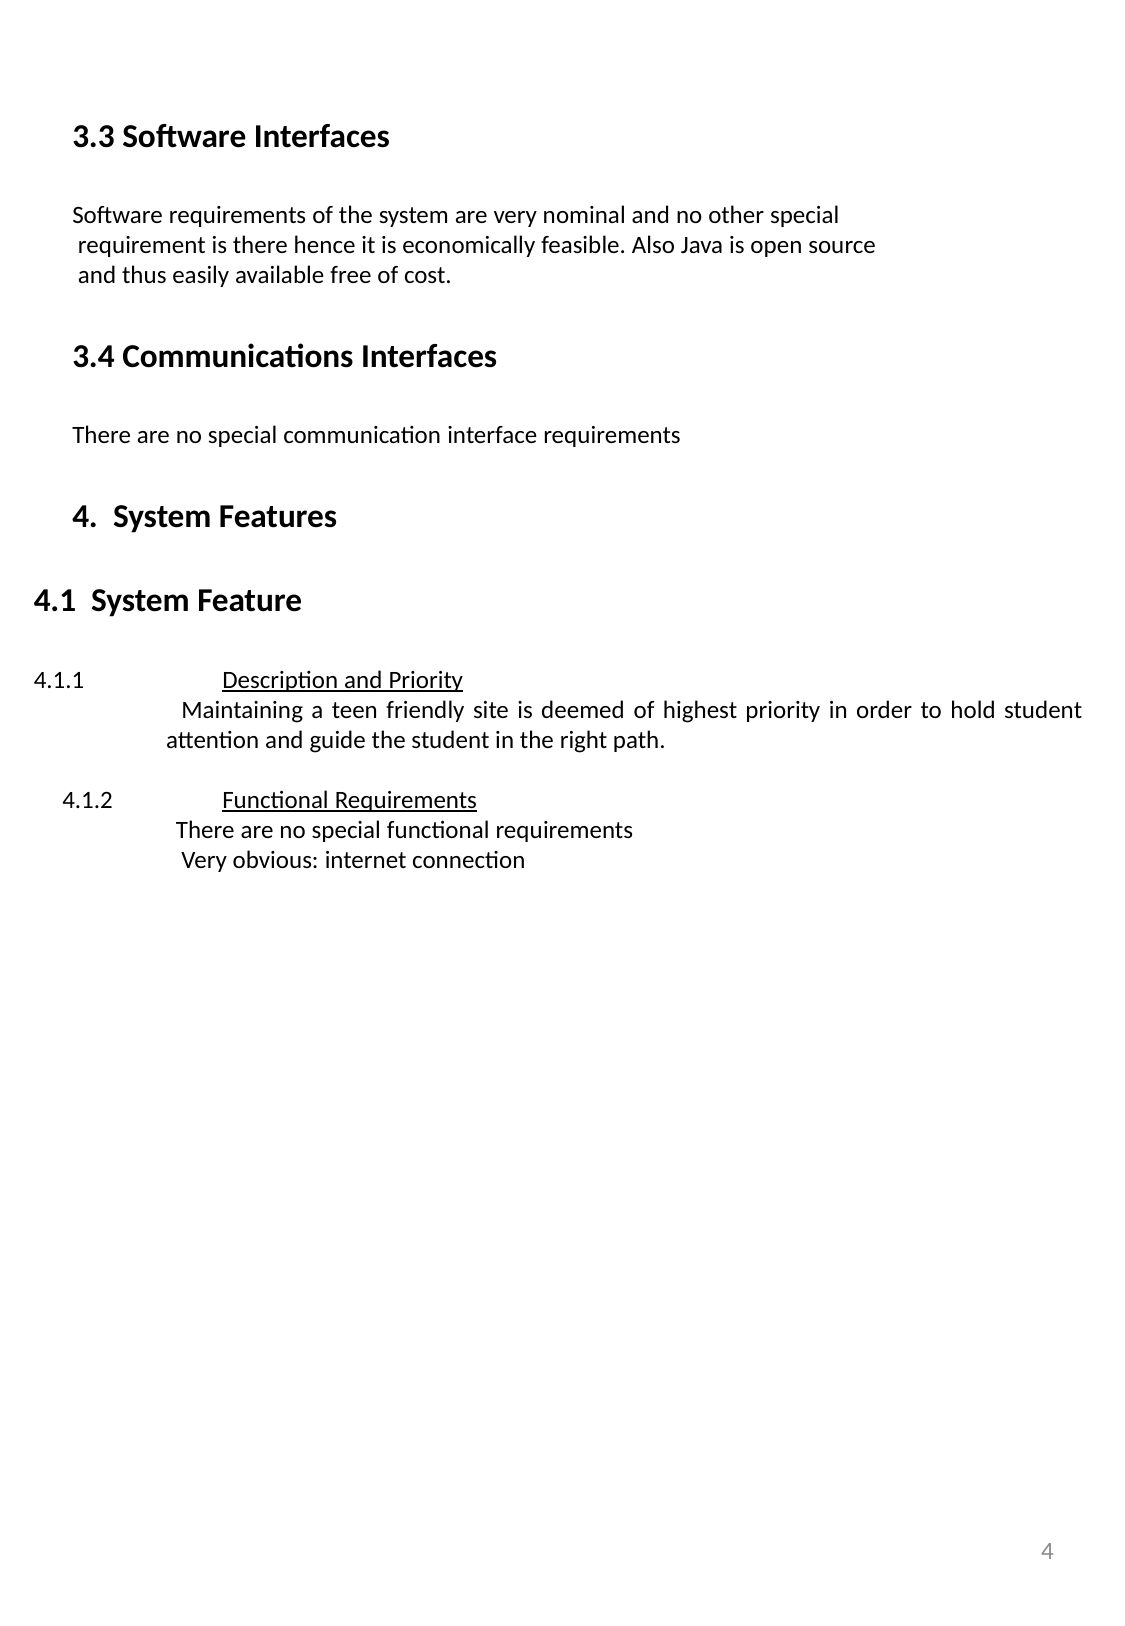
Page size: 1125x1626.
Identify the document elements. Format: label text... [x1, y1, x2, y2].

slide_number 4 [806, 1506, 1069, 1593]
text_box 3.3 Software Interfaces Software requirements of the system are very nominal and no other special requirement is there hence it is economically feasible. Also Java is open source and thus easily available free of cost. 3.4 Communications Interfaces There are no special communication interface requirements 4. System Features 4.1 System Feature 4.1.1 Description and Priority Maintaining a teen friendly site is deemed of highest priority in order to hold student attention and guide the student in the right path. 4.1.2 Functional Requirements There are no special functional requirements Very obvious: internet connection [33, 39, 1083, 1038]
